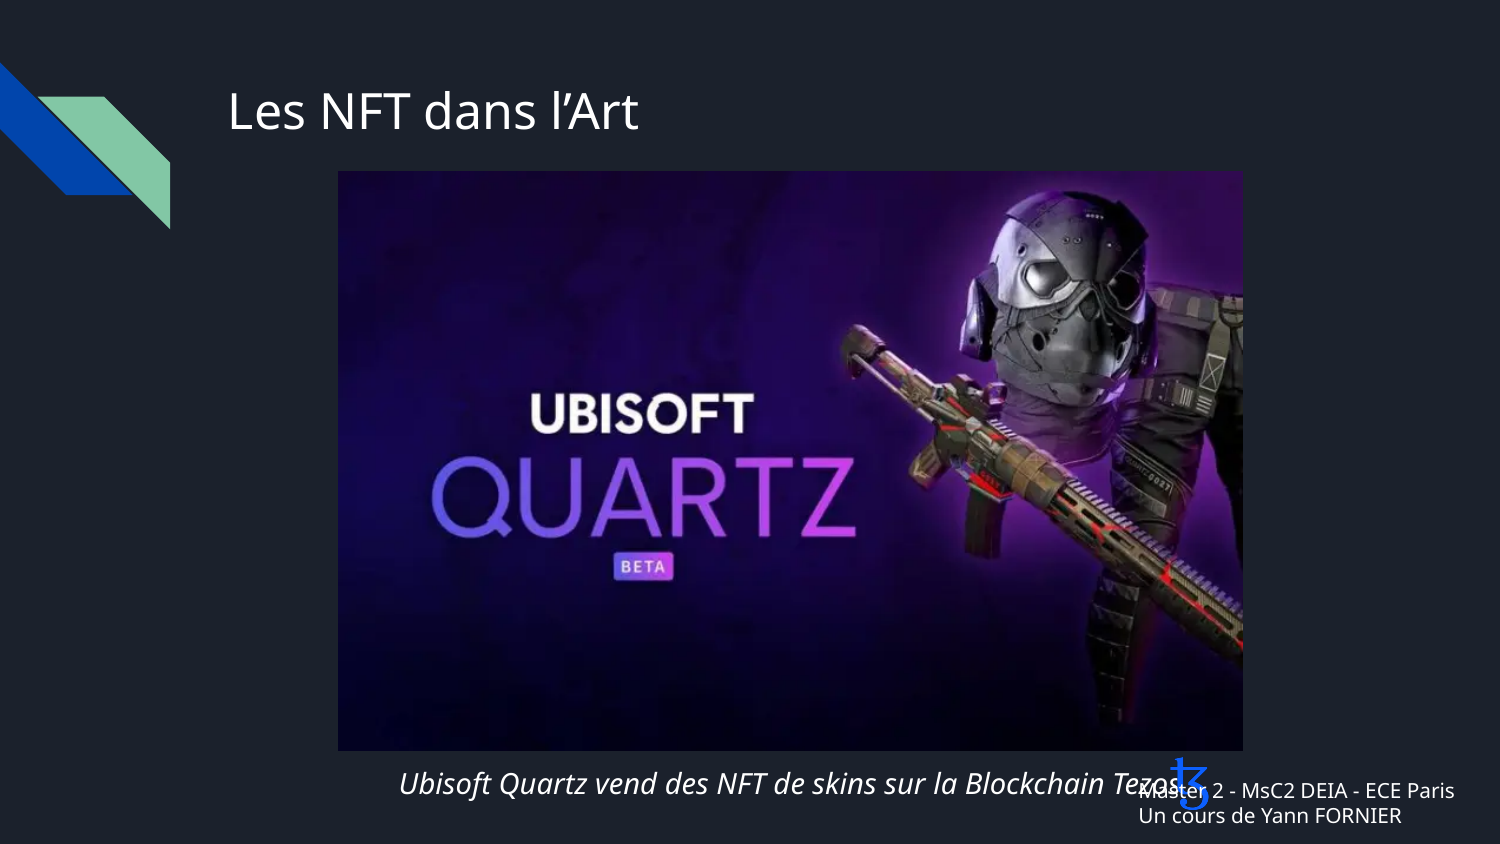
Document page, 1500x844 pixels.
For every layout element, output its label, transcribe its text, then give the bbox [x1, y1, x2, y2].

picture [337, 170, 1243, 751]
title Les NFT dans l’Art [212, 64, 1368, 215]
text_box Master 2 - MsC2 DEIA - ECE Paris Un cours de Yann FORNIER [1123, 762, 1500, 843]
picture [1165, 754, 1213, 812]
text_box Ubisoft Quartz vend des NFT de skins sur la Blockchain Tezos [374, 759, 1160, 816]
